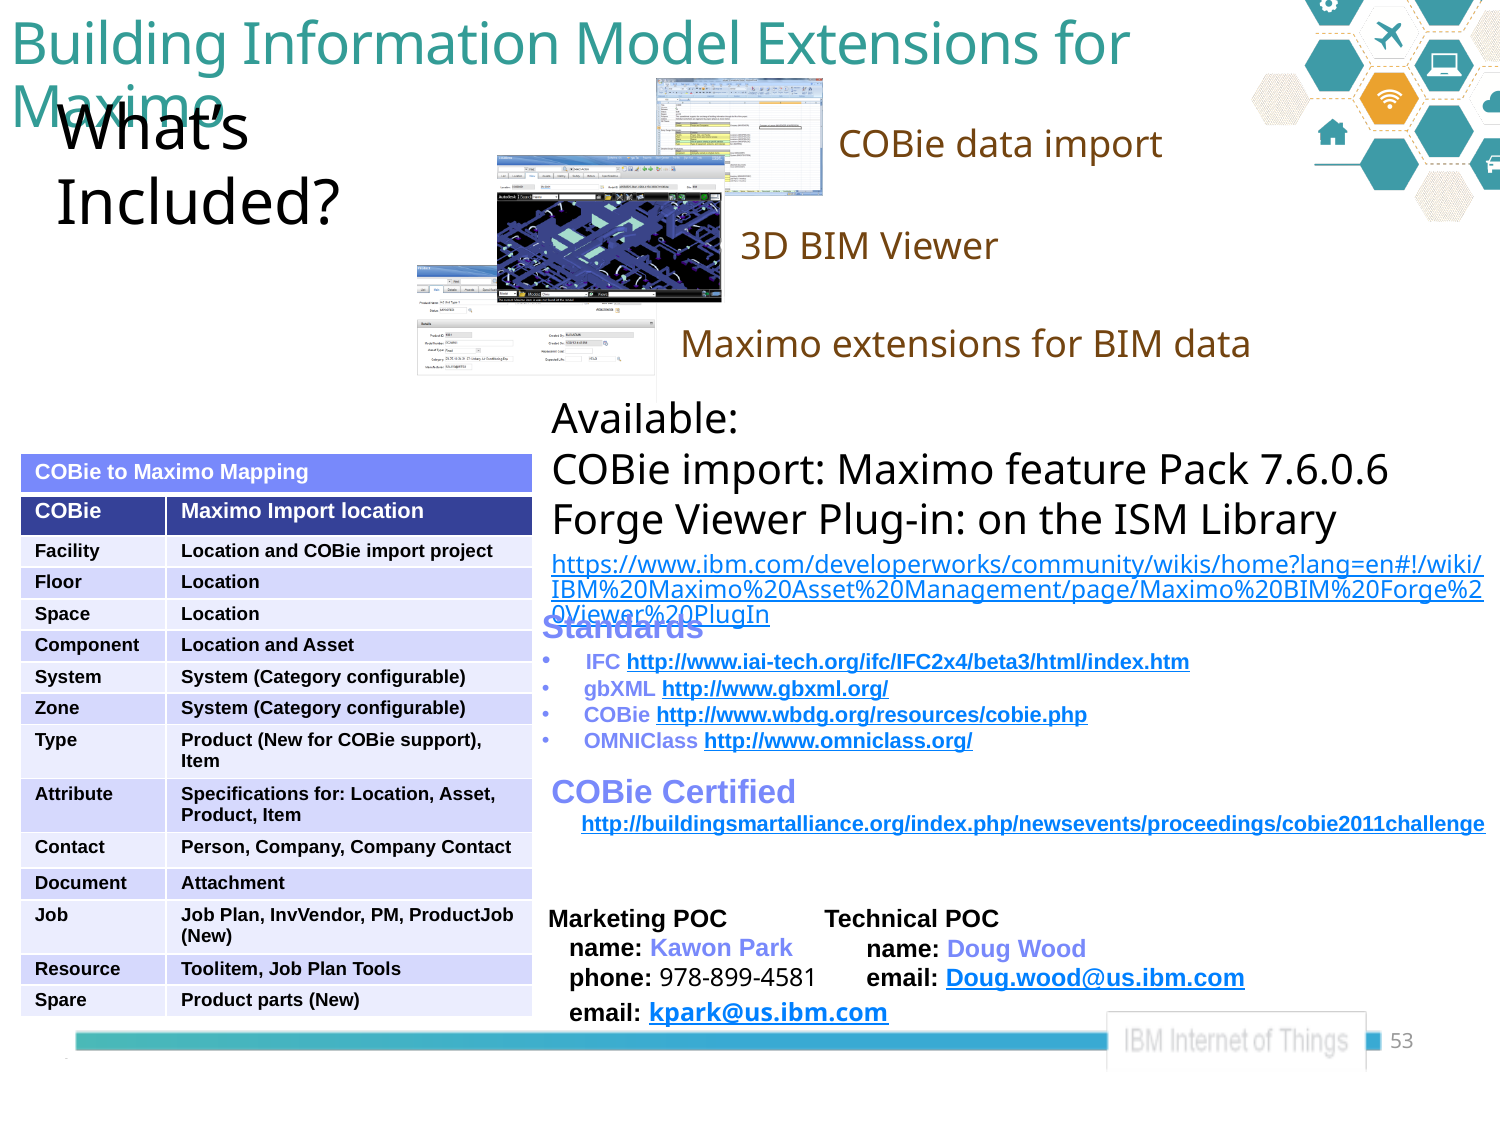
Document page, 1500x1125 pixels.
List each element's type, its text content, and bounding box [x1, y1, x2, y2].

table_cell Toolitem, Job Plan Tools [167, 955, 532, 984]
table_cell COBie [21, 497, 165, 535]
table_cell System (Category configurable) [167, 694, 527, 724]
text_box Standards IFC http://www.iai-tech.org/ifc/IFC2x4/beta3/html/index.htm gbXML http://www.gbxml.org/ COBie http://www.wbdg.org/resources/cobie.php OMNIClass http://www.omniclass.org/ [527, 597, 1321, 761]
table_cell Document [21, 869, 165, 899]
text_box Technical POC name: Doug Wood email: Doug.wood@us.ibm.com [809, 894, 1271, 1057]
table_cell Location [167, 568, 532, 598]
text_box Available: COBie import: Maximo feature Pack 7.6.0.6 Forge Viewer Plug-in: on the ISM Library [536, 384, 1456, 550]
table_cell Type [21, 725, 165, 778]
table_cell Attribute [21, 779, 165, 832]
table_cell Product (New for COBie support), Item [167, 725, 532, 778]
text_box 3D BIM Viewer [729, 214, 1015, 275]
picture [1241, 0, 1500, 222]
table_cell Space [21, 600, 165, 629]
text_box Maximo extensions for BIM data [665, 312, 1268, 372]
table_cell Component [21, 631, 165, 661]
table_cell Attachment [167, 869, 532, 899]
text_box COBie Certified http://buildingsmartalliance.org/index.php/newsevents/proceedings/cobie2011challenge [536, 762, 1500, 844]
table_cell Floor [21, 568, 165, 598]
table_cell Zone [21, 694, 165, 724]
table_cell Maximo Import location [167, 497, 532, 535]
table_cell System [21, 663, 165, 692]
table_cell Facility [21, 537, 165, 566]
picture [1199, 1010, 1382, 1072]
text_box https://www.ibm.com/developerworks/community/wikis/home?lang=en#!/wiki/IBM%20Maximo%20Asset%20Management/page/Maximo%20BIM%20Forge%20Viewer%20PlugIn [536, 541, 1500, 620]
table_cell Spare [21, 986, 165, 1016]
slide_number 53 [1349, 1011, 1425, 1072]
table_cell Location and Asset [167, 631, 527, 661]
table_cell Job Plan, InvVendor, PM, ProductJob (New) [167, 901, 532, 953]
text_box Marketing POC name: Kawon Park phone: 978-899-4581 email: kpark@us.ibm.com [533, 894, 1199, 1075]
table_cell System (Category configurable) [167, 663, 527, 692]
picture [75, 1018, 533, 1072]
table_cell Location and COBie import project [167, 537, 532, 566]
table_cell Job [21, 901, 165, 953]
table_cell Resource [21, 955, 165, 984]
picture [417, 78, 823, 404]
table_cell Contact [21, 833, 165, 867]
table_cell Person, Company, Company Contact [167, 833, 532, 867]
table_cell Product parts (New) [167, 986, 532, 1016]
text_box What’s Included? [41, 79, 486, 245]
table_header COBie to Maximo Mapping [21, 454, 532, 492]
title Building Information Model Extensions for Maximo [0, 8, 1271, 80]
text_box COBie data import [828, 112, 1179, 173]
table_cell Specifications for: Location, Asset, Product, Item [167, 779, 532, 832]
table_cell Location [167, 600, 527, 629]
